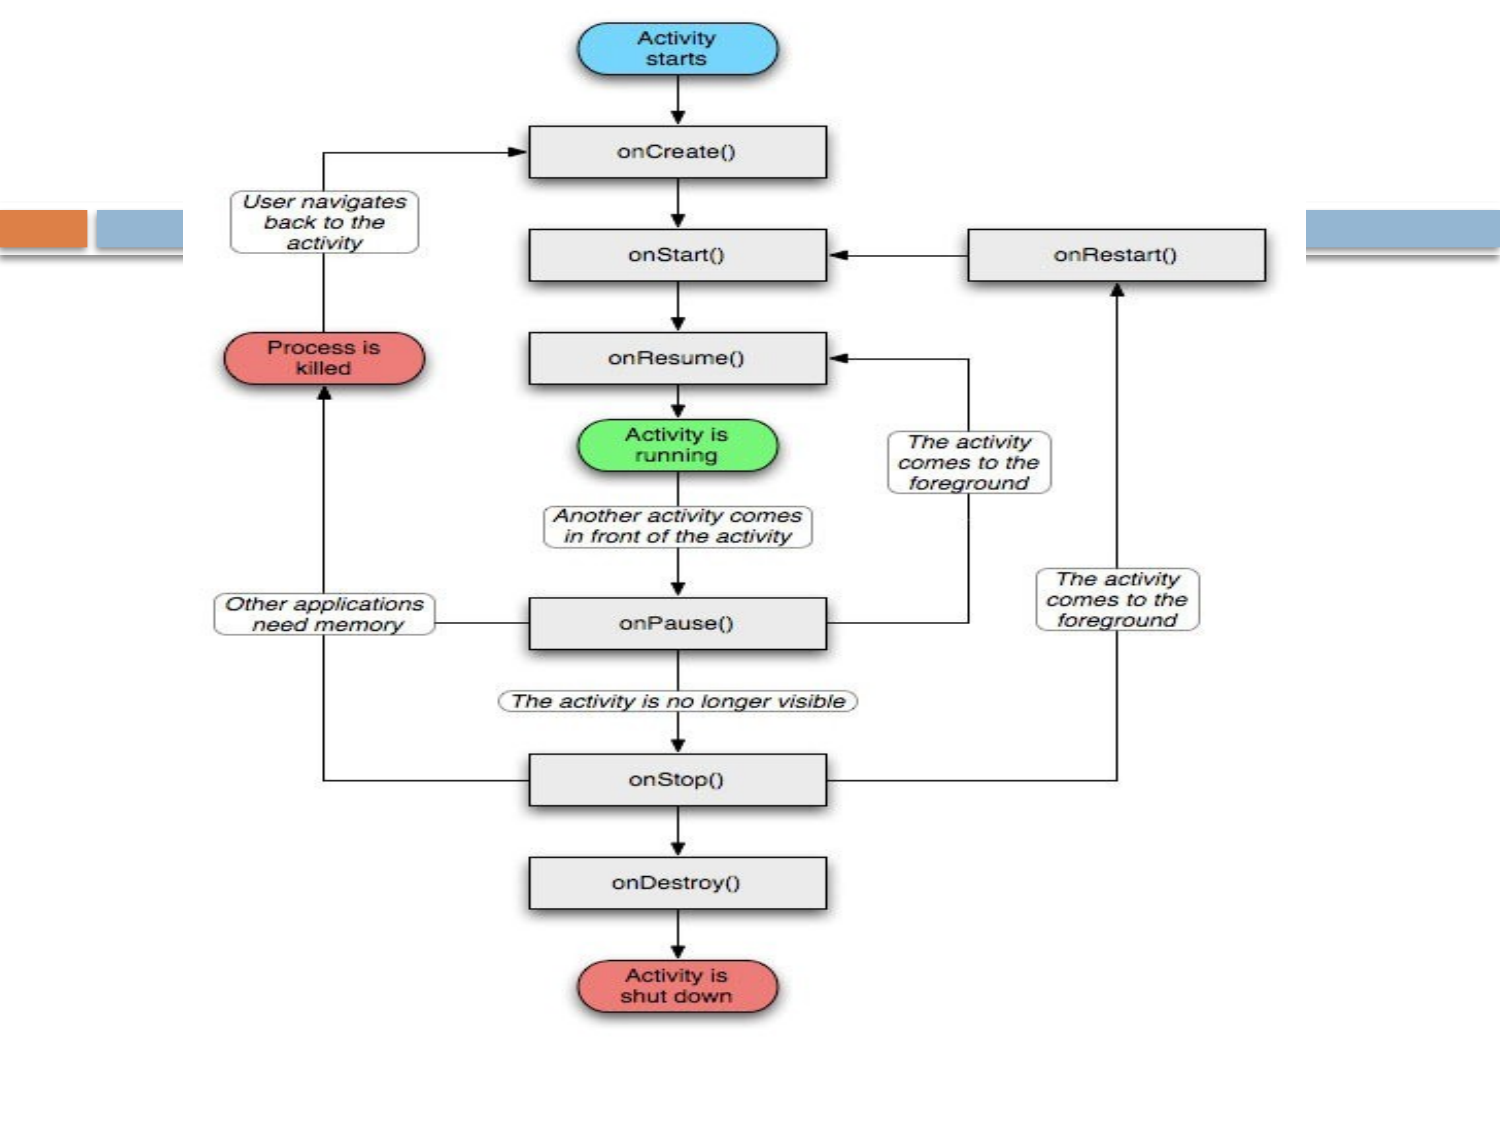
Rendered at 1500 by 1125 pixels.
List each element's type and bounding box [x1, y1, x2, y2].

picture [182, 0, 1306, 1048]
